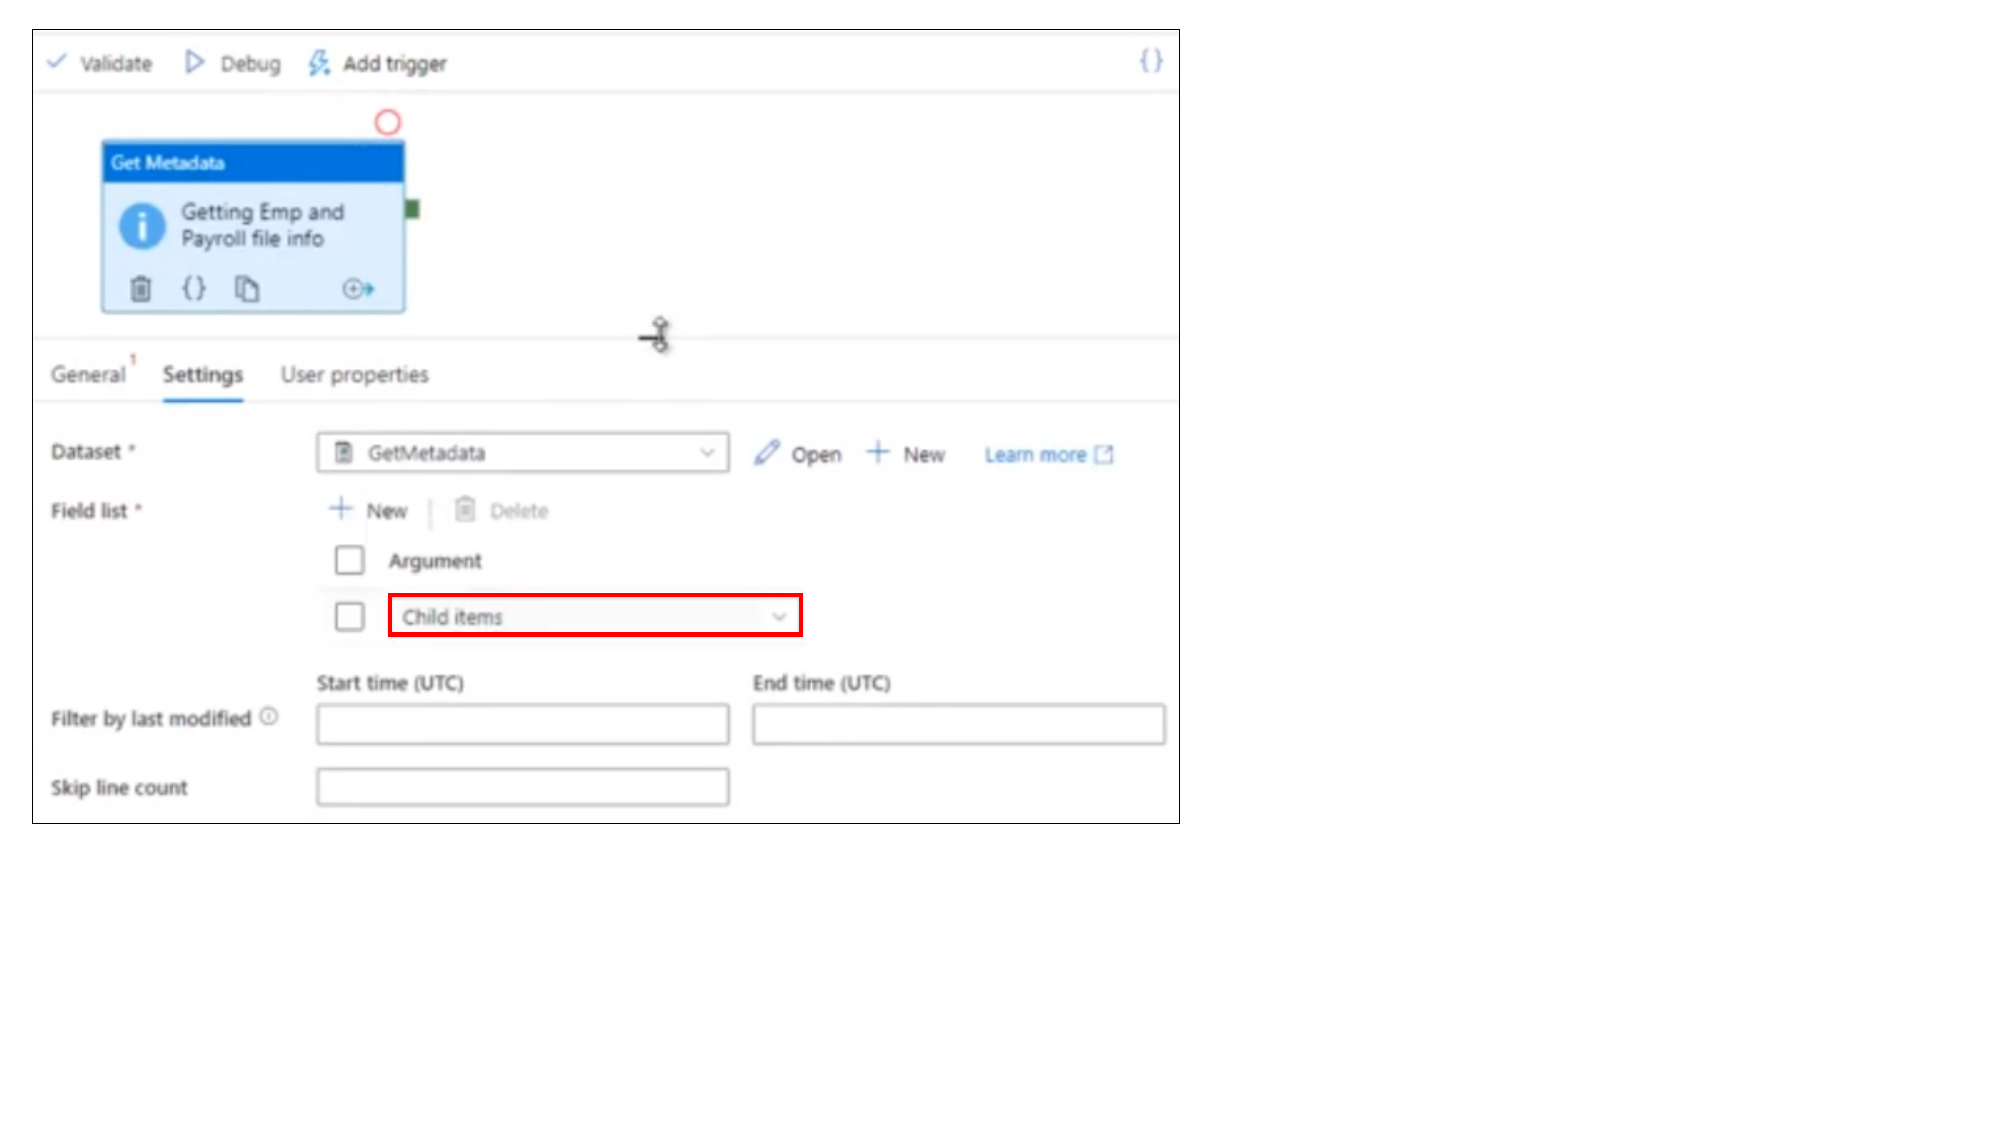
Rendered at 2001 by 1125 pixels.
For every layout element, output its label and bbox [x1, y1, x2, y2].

picture [32, 29, 1180, 824]
